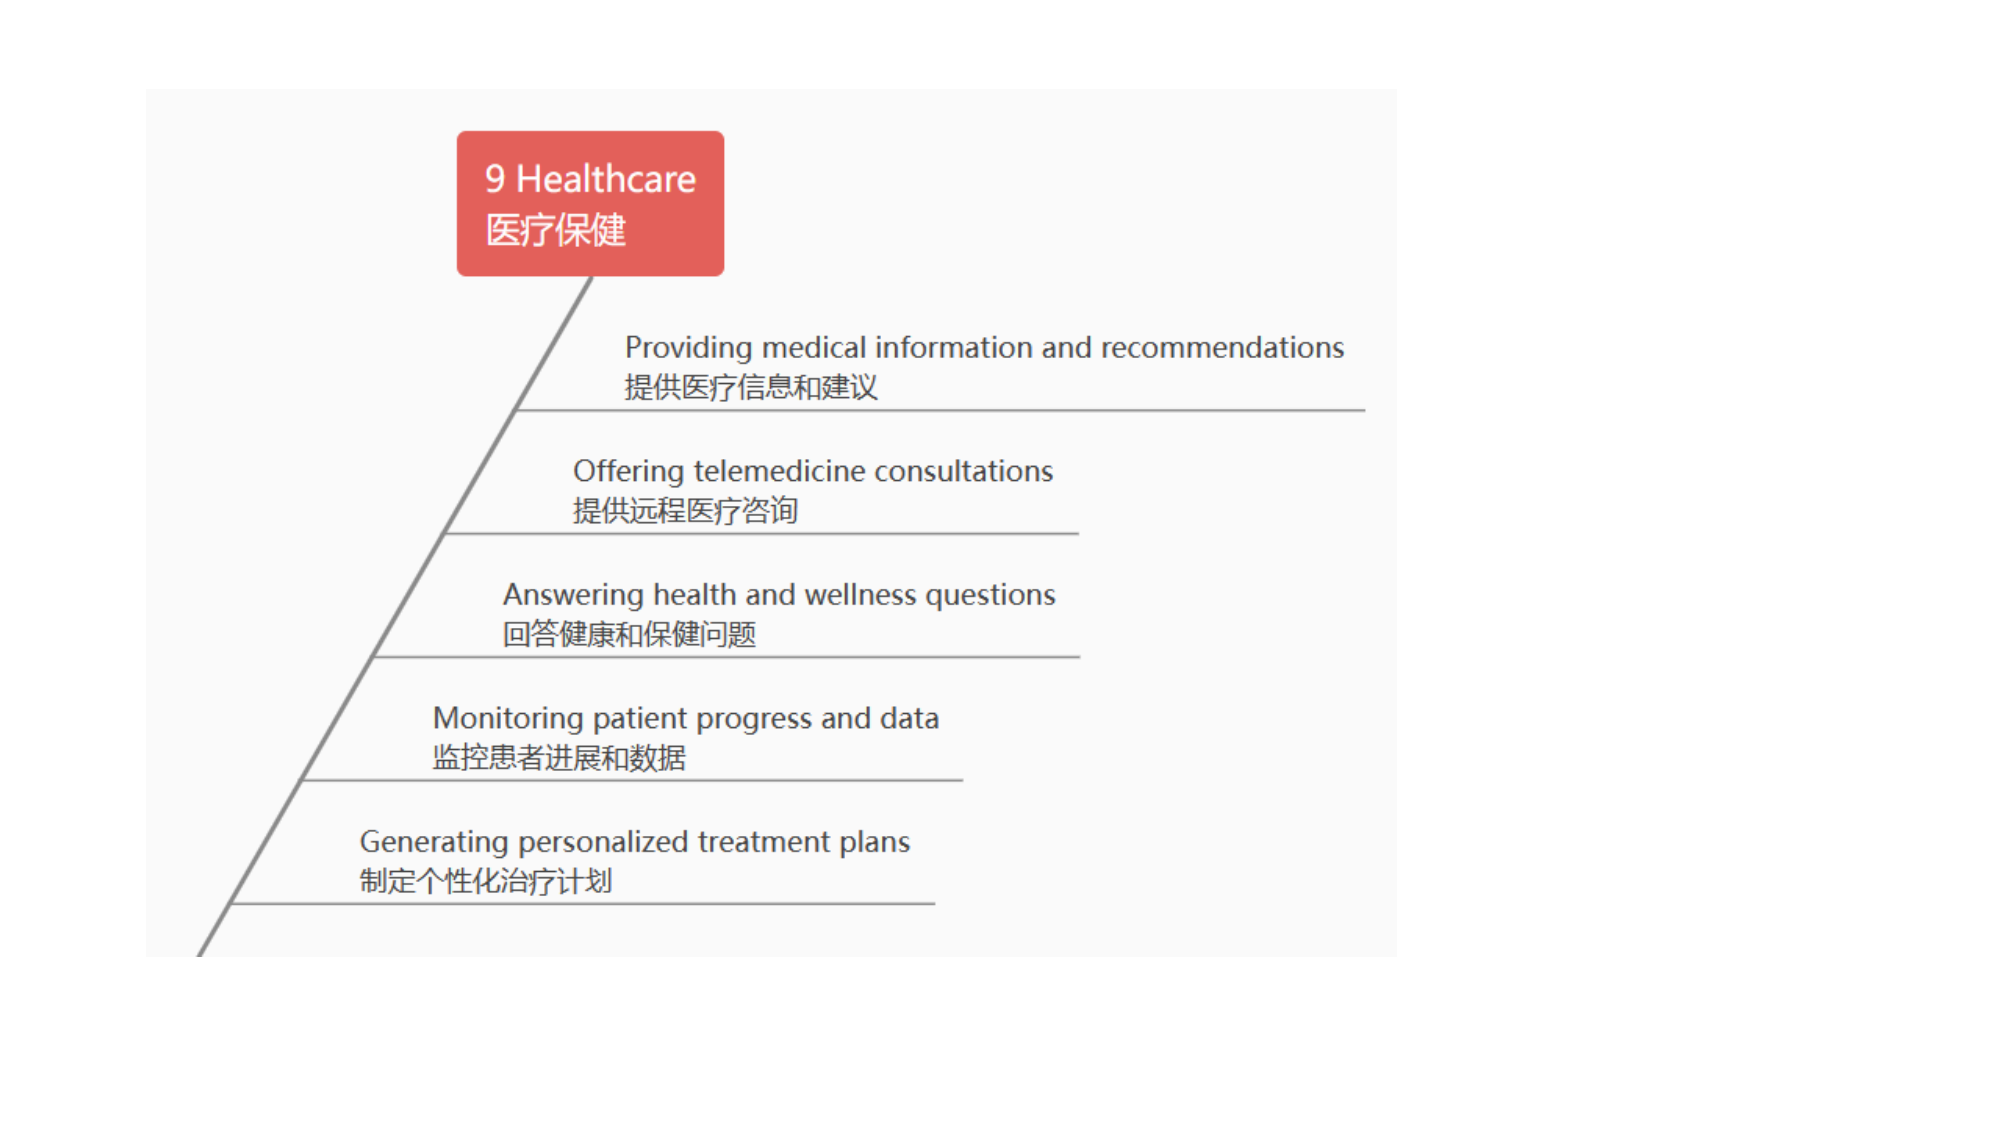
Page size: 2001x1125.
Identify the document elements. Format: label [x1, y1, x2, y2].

picture [146, 88, 1398, 957]
